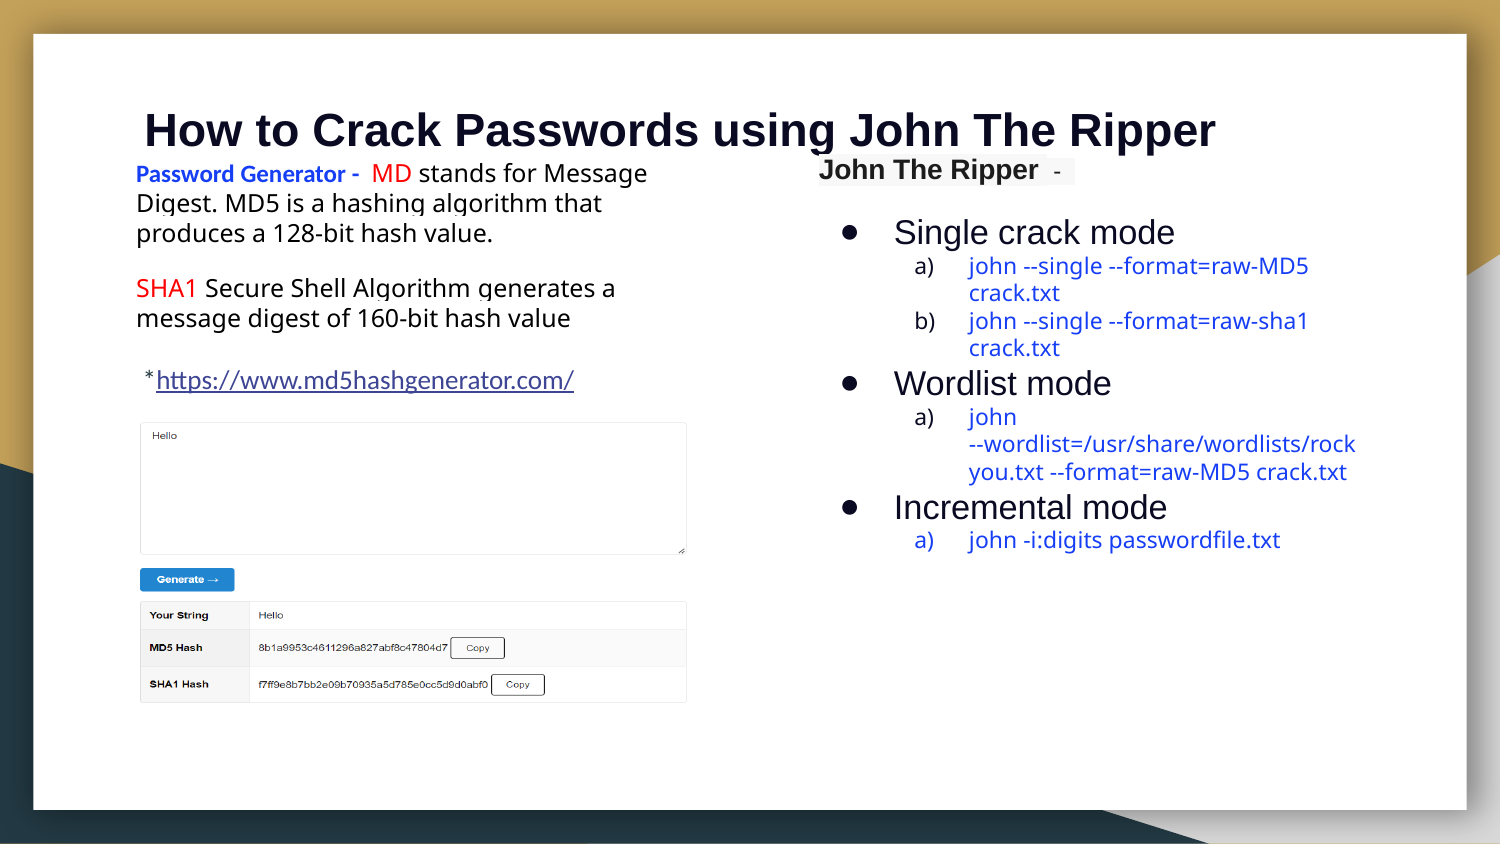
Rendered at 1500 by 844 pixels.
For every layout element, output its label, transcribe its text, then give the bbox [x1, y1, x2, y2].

picture [135, 421, 693, 707]
text_box John The Ripper - Single crack mode john --single --format=raw-MD5 crack.txt john --single --format=raw-sha1 crack.txt Wordlist mode john --wordlist=/usr/share/wordlists/rockyou.txt --format=raw-MD5 crack.txt Incremental mode john -i:digits passwordfile.txt [803, 131, 1419, 673]
list Password Generator - MD stands for Message Digest. MD5 is a hashing algorithm that produces a 128-bit hash value. SHA1 Secure Shell Algorithm generates a message digest of 160-bit hash value *https://www.md5hashgenerator.com/ [121, 142, 693, 765]
title How to Crack Passwords using John The Ripper [129, 76, 1235, 175]
